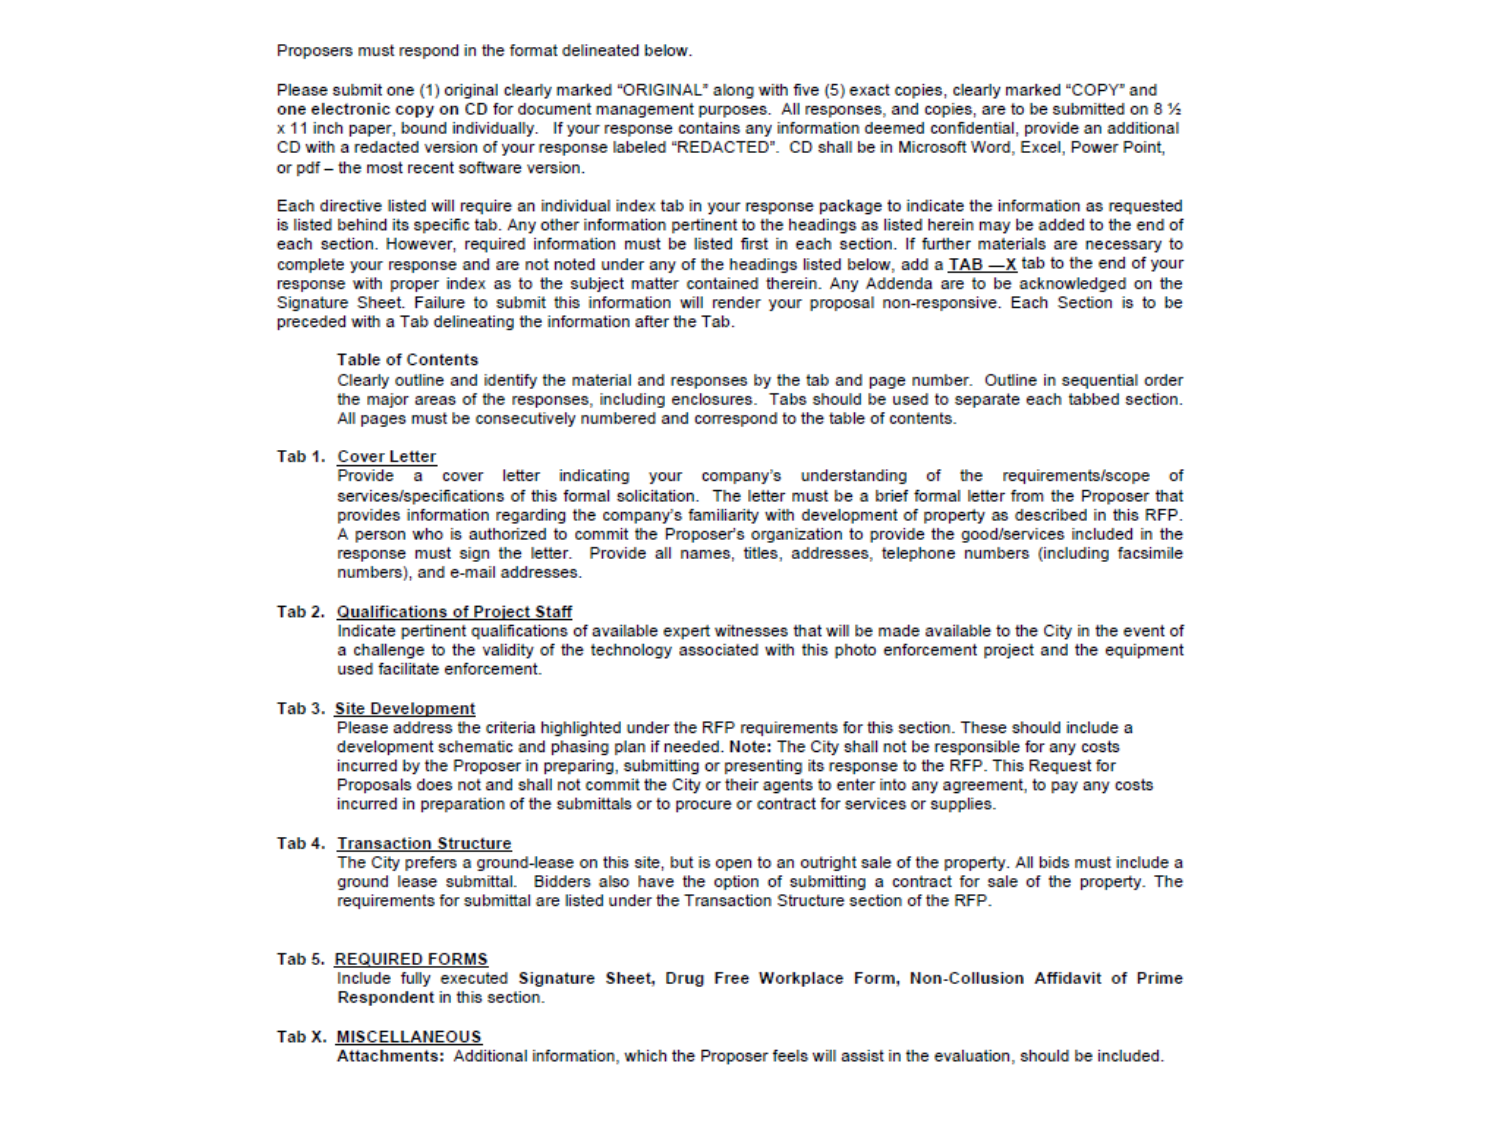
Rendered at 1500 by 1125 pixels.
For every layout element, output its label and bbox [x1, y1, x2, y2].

picture [262, 24, 1213, 1113]
